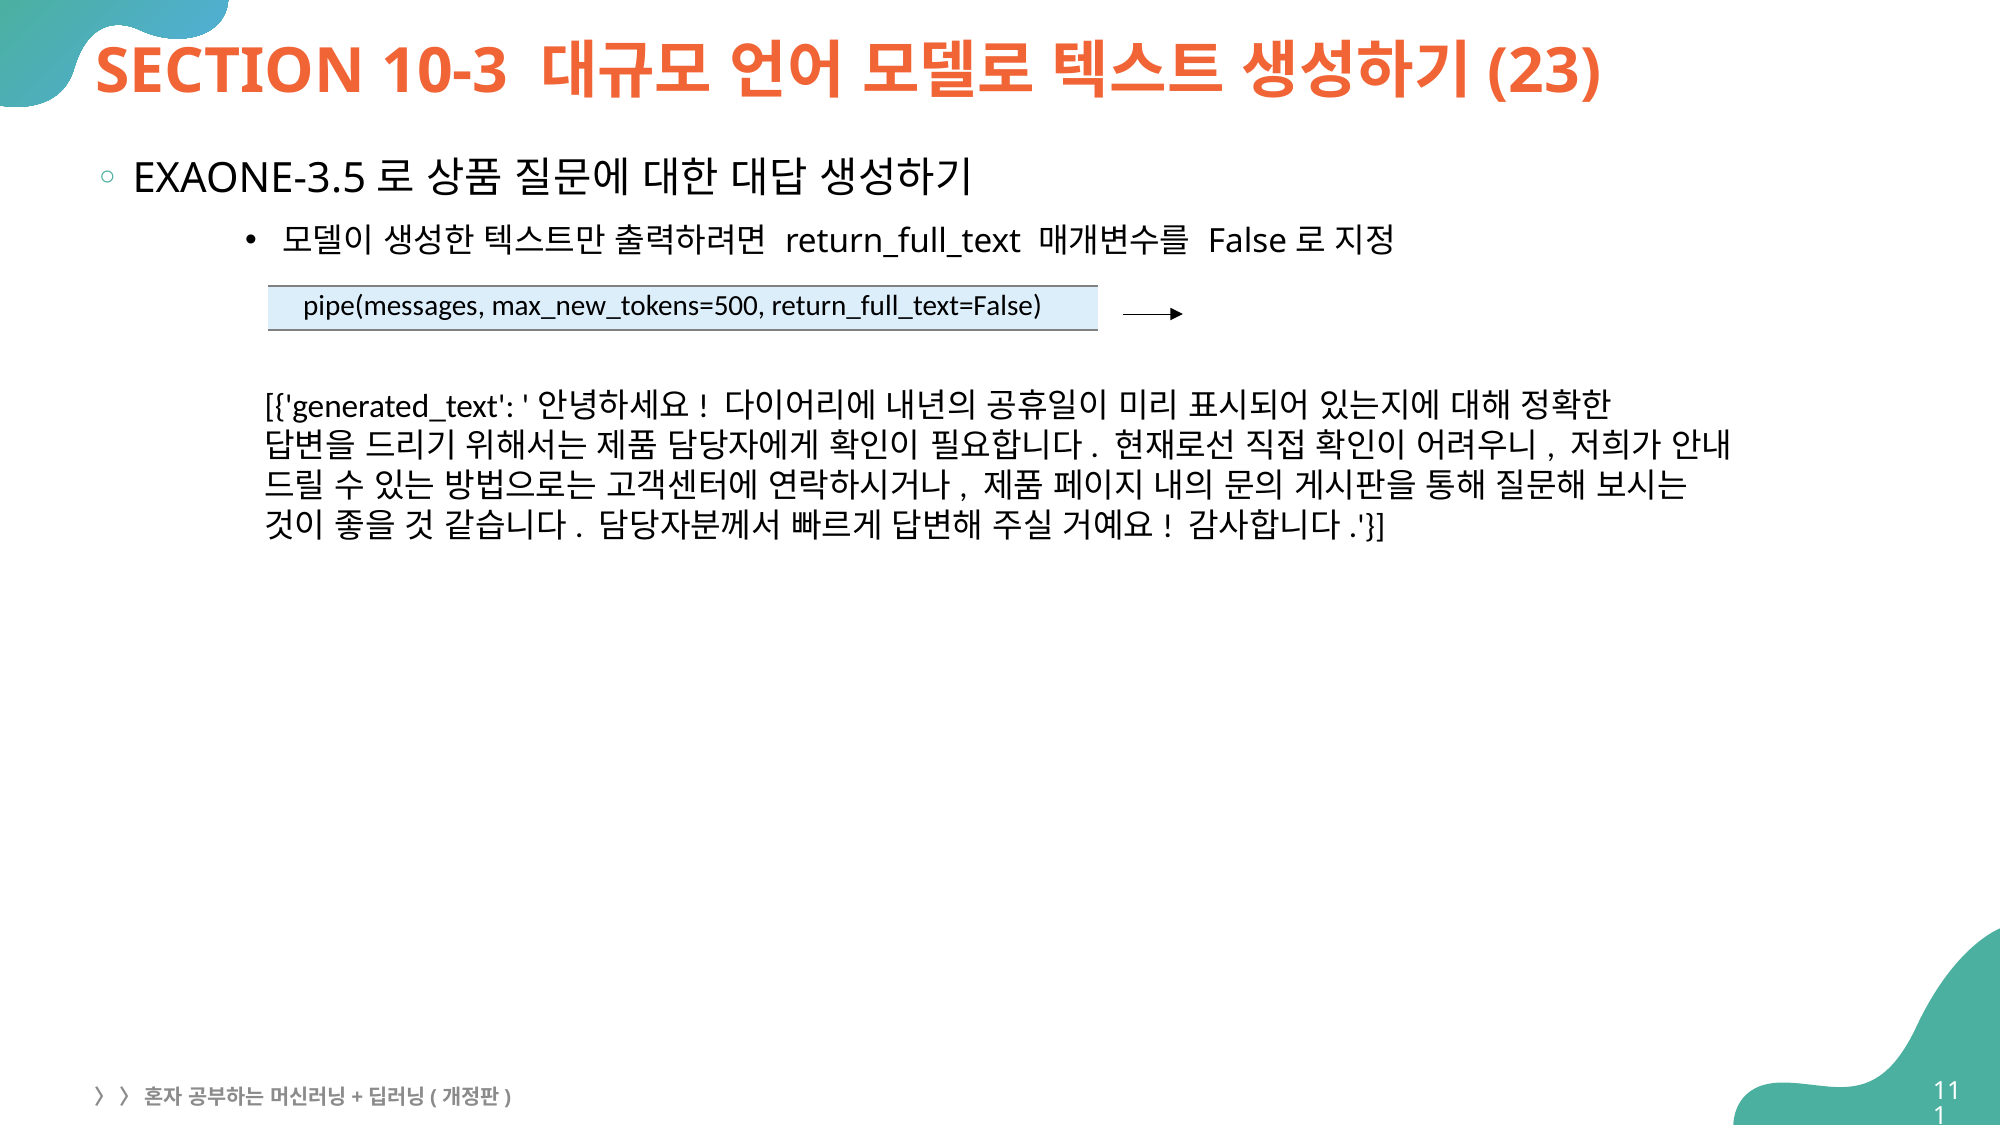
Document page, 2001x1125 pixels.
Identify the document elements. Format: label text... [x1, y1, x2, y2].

list EXAONE-3.5로 상품 질문에 대한 대답 생성하기 모델이 생성한 텍스트만 출력하려면 return_full_text 매개변수를 False로 지정 [79, 133, 1964, 1010]
table_header pipe(messages, max_new_tokens=500, return_full_text=False) [268, 287, 1098, 329]
slide_number 111 [1917, 1061, 1984, 1122]
footer 〉 〉 혼자 공부하는 머신러닝+딥러닝(개정판) [79, 1078, 755, 1114]
text_box [{'generated_text': '안녕하세요! 다이어리에 내년의 공휴일이 미리 표시되어 있는지에 대해 정확한 답변을 드리기 위해서는 제품 담당자에게 확인이 필요합니다. 현재로선 직접 확인이 어려우니, 저희가 안내 드릴 수 있는 방법으로는 고객센터에 연락하시거나, 제품 페이지 내의 문의 게시판을 통해 질문해 보시는 것이 좋을 것 같습니다. 담당자분께서 빠르게 답변해 주실 거예요! 감사합니다.'}] [249, 377, 1869, 552]
title SECTION 10-3 대규모 언어 모델로 텍스트 생성하기(23) [79, 17, 1931, 128]
